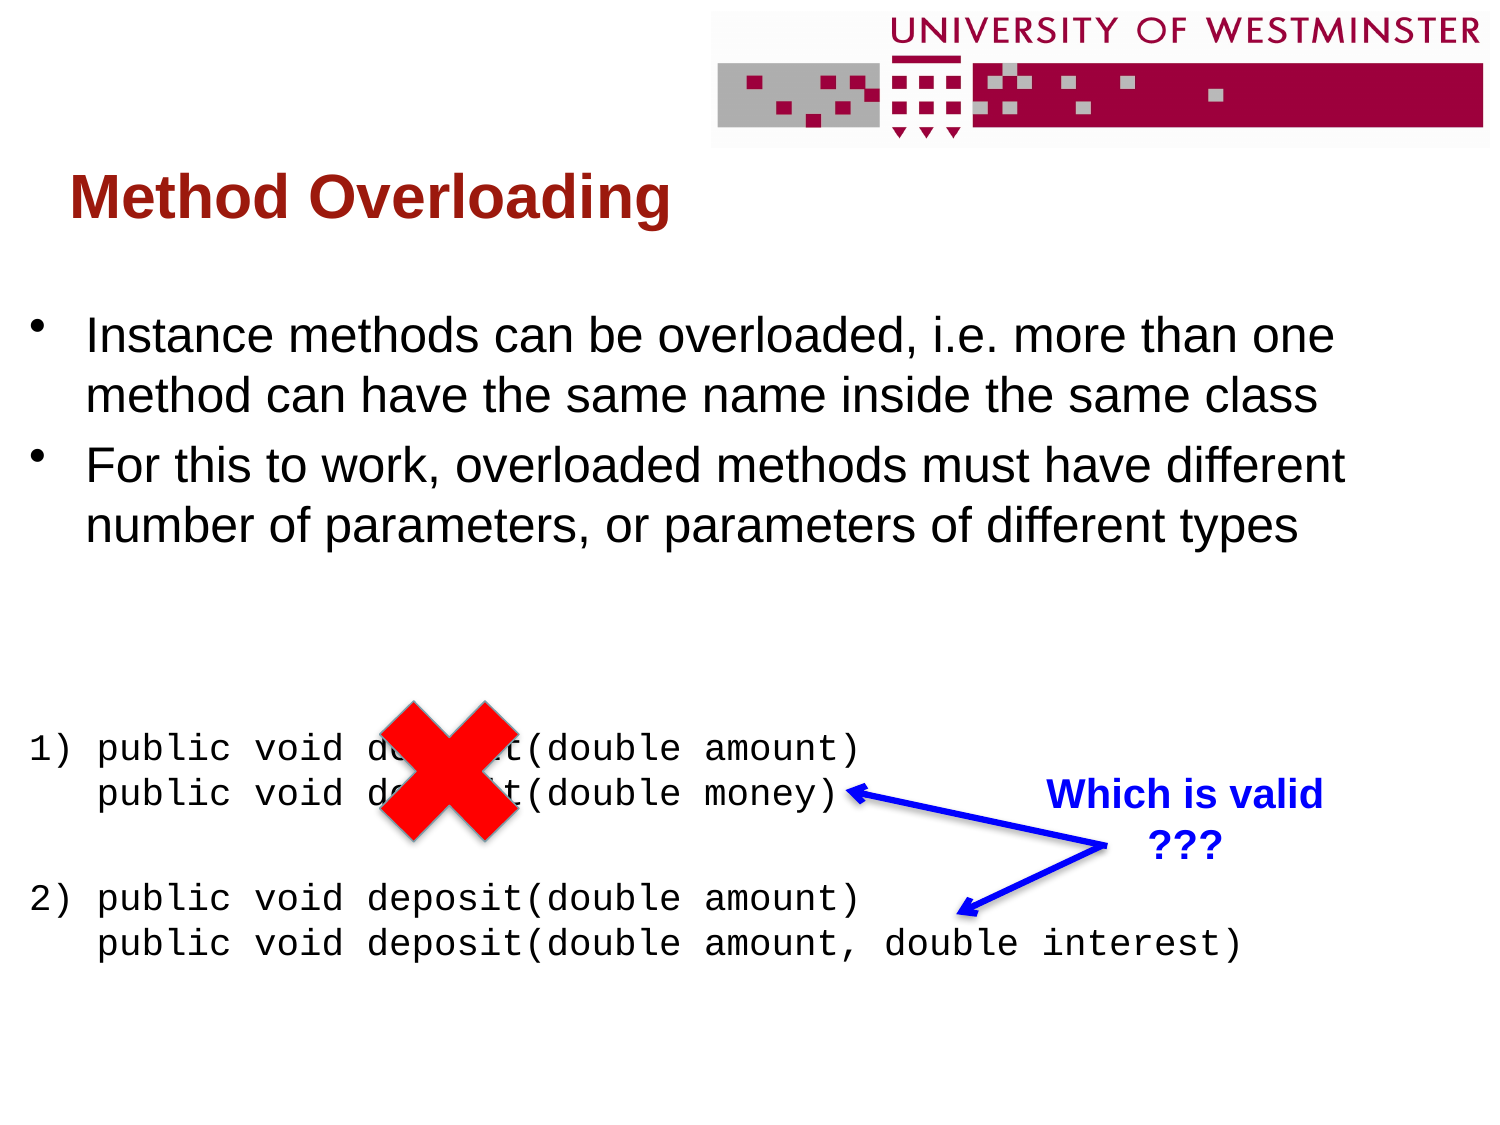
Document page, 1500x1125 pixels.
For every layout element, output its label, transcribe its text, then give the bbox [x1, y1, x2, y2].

list Instance methods can be overloaded, i.e. more than one method can have the same name inside the same class For this to work, overloaded methods must have different number of parameters, or parameters of different types 1) public void deposit(double amount) public void deposit(double money) 2) public void deposit(double amount) public void deposit(double amount, double interest) [13, 294, 1500, 1012]
text_box [379, 700, 520, 843]
title Method Overloading [53, 148, 1448, 257]
text_box Which is valid ??? [1031, 759, 1340, 875]
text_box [955, 844, 1105, 915]
picture [711, 11, 1490, 148]
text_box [845, 789, 1108, 847]
